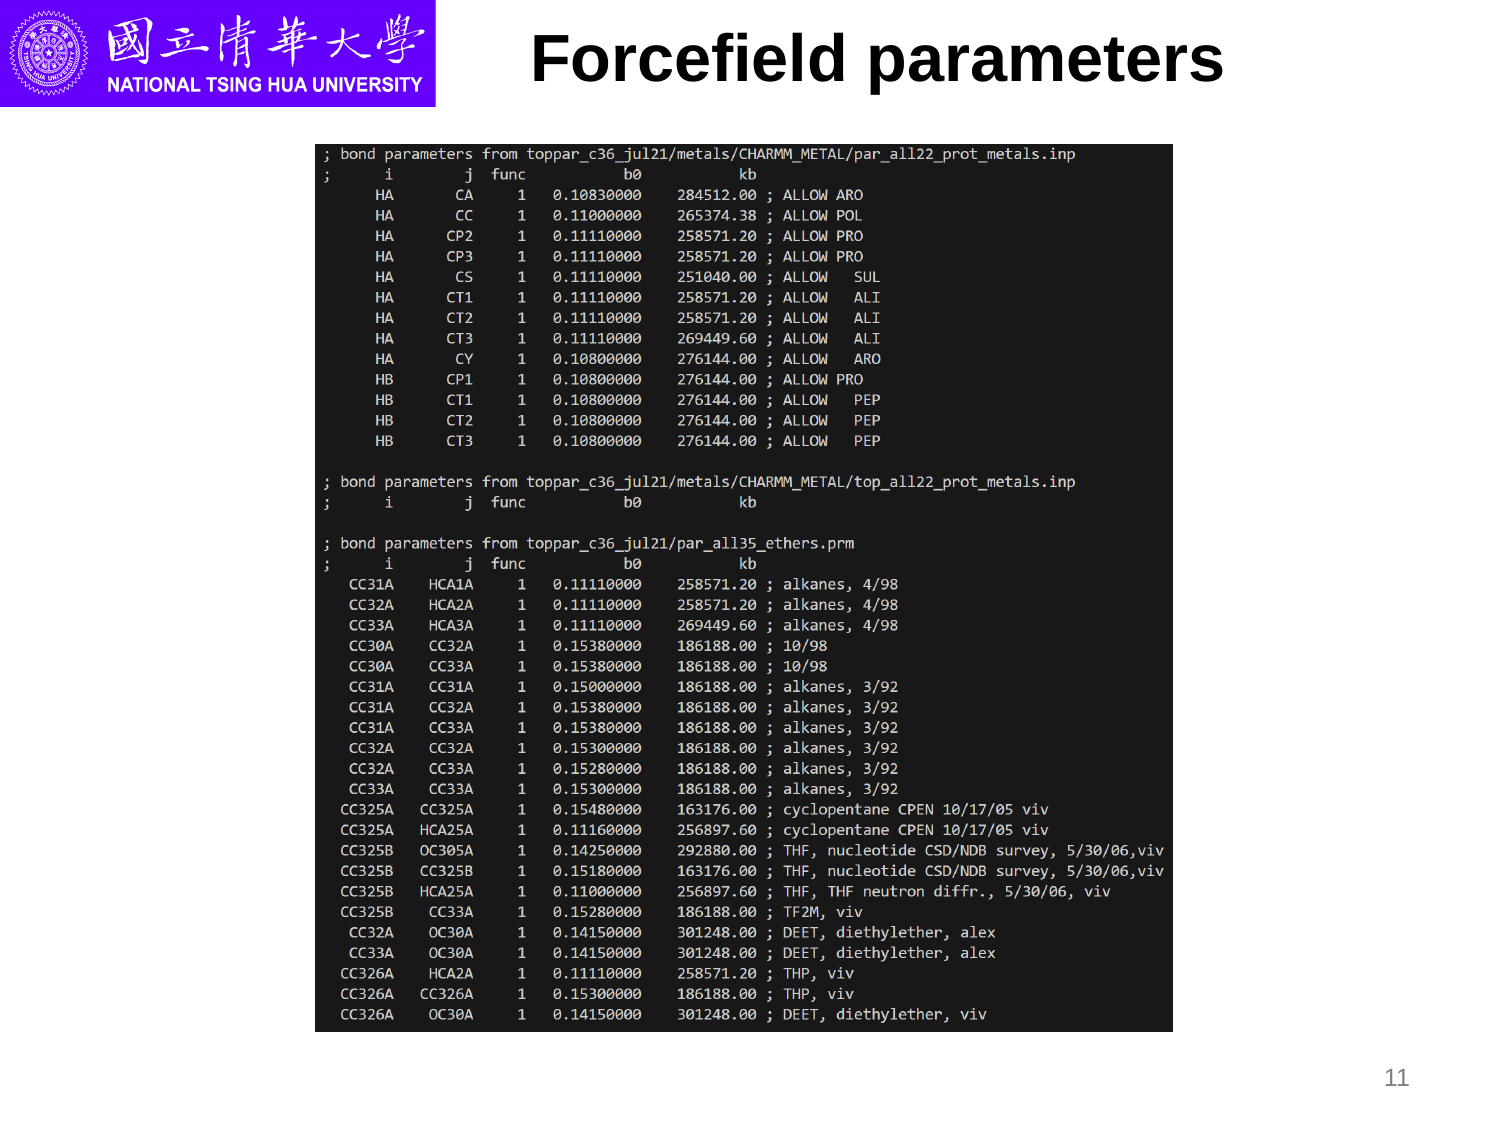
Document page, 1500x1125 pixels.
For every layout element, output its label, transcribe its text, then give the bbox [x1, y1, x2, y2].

picture [0, 0, 436, 107]
picture [315, 144, 1173, 1032]
title Forcefield parameters [515, 0, 1425, 107]
slide_number 11 [1308, 1050, 1425, 1103]
